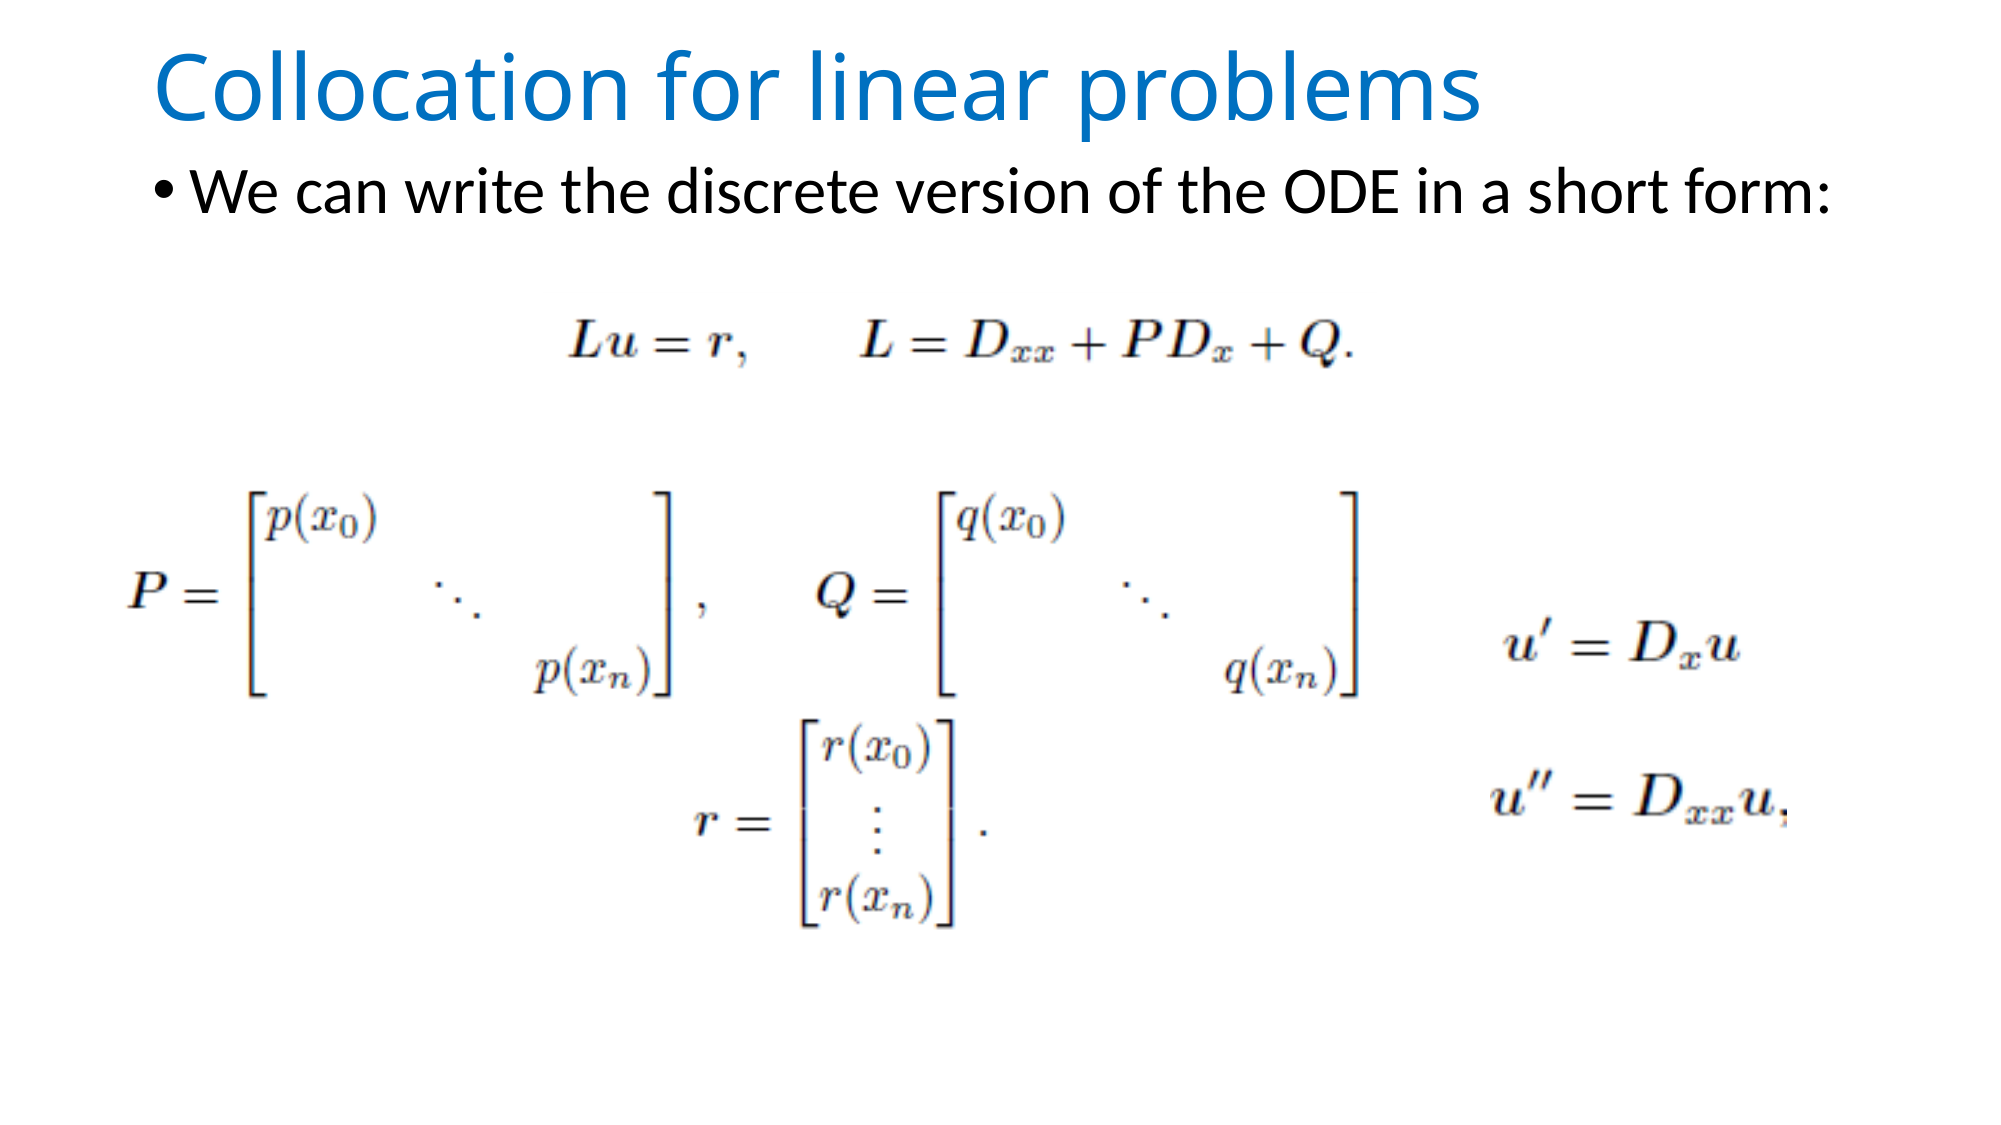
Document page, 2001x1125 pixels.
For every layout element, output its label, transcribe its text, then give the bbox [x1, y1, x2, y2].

picture [543, 291, 1377, 398]
picture [1490, 736, 1787, 861]
list We can write the discrete version of the ODE in a short form: [137, 148, 1863, 1059]
picture [1501, 593, 1775, 702]
picture [82, 469, 1377, 966]
title Collocation for linear problems [137, 32, 1863, 148]
